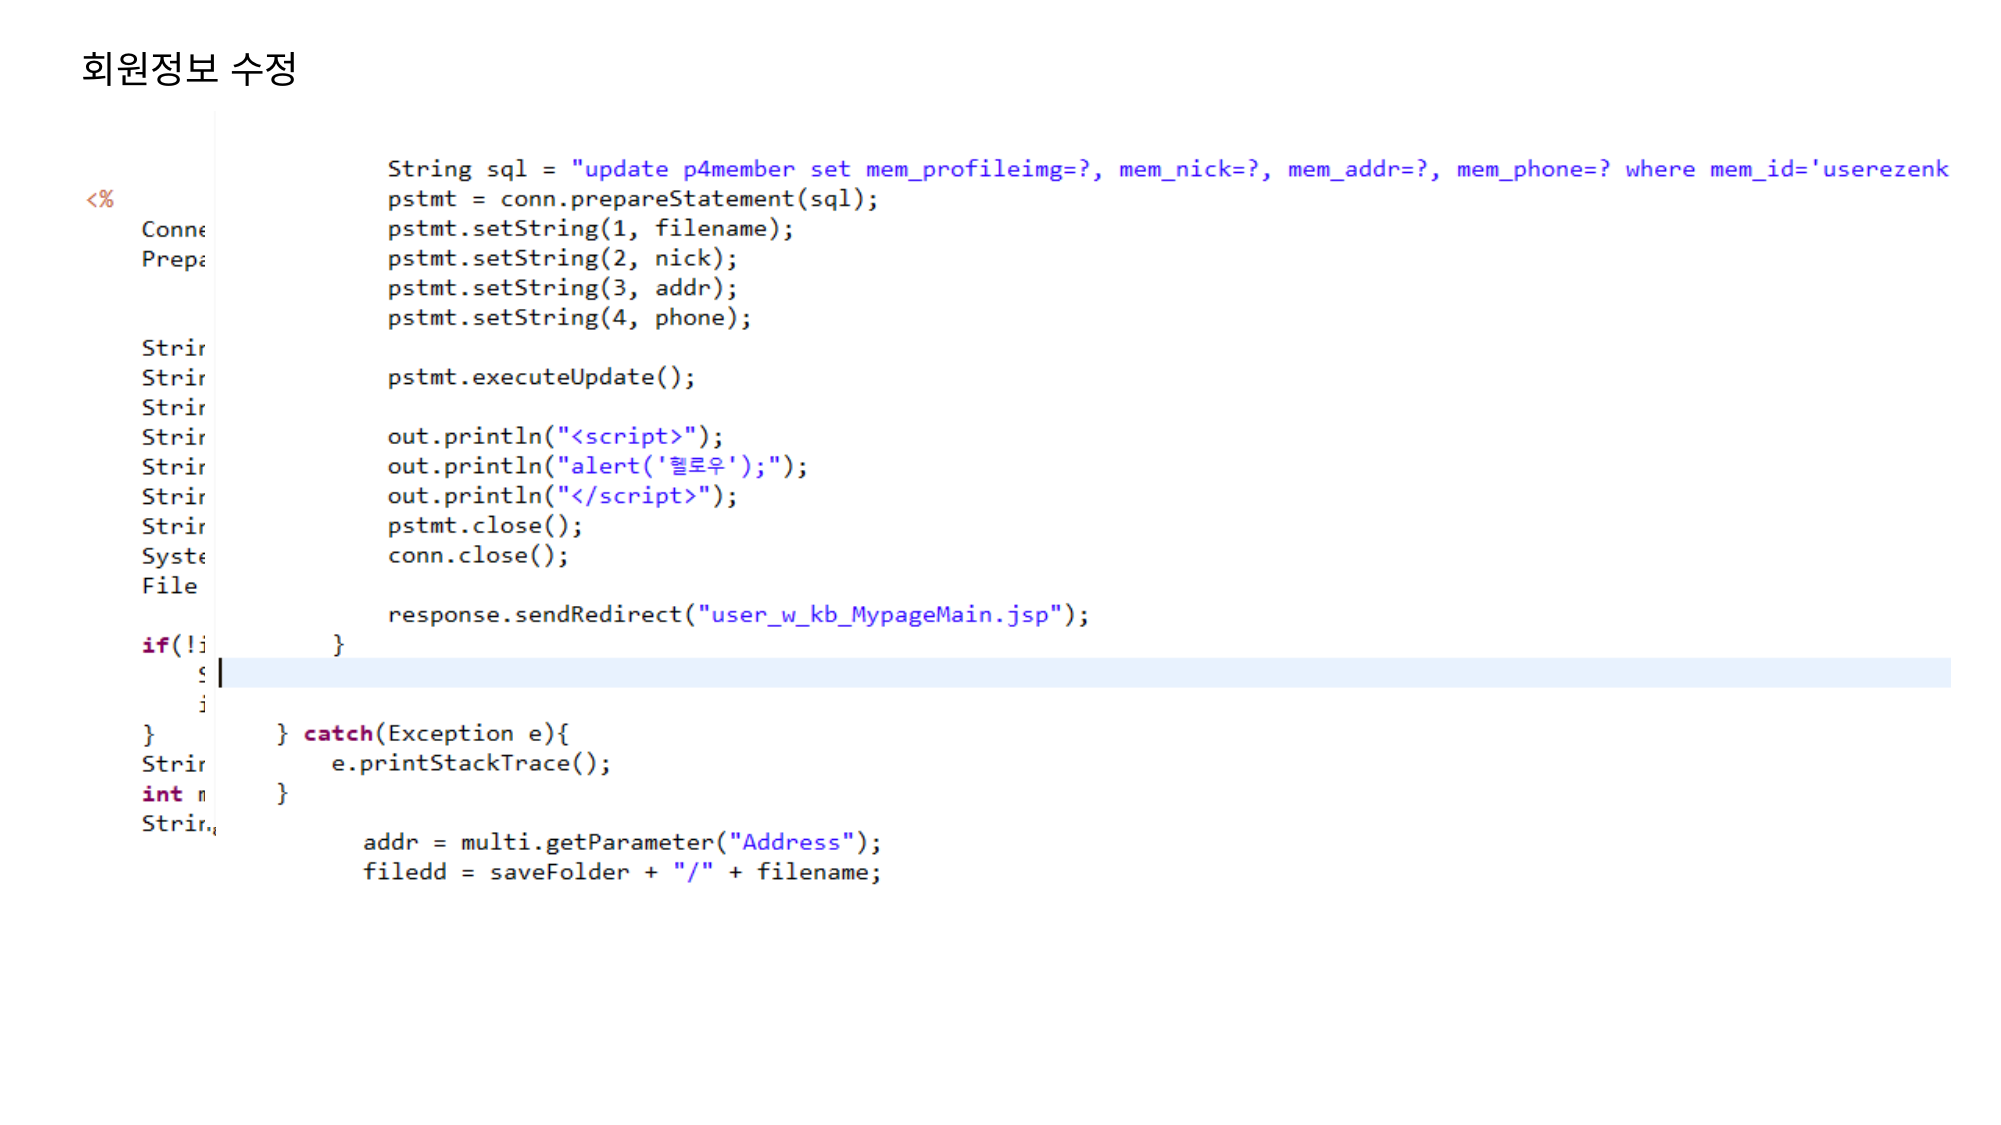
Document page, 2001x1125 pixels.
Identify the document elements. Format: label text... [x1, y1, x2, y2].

text_box 회원정보 수정 [66, 38, 315, 98]
picture [84, 111, 1951, 900]
